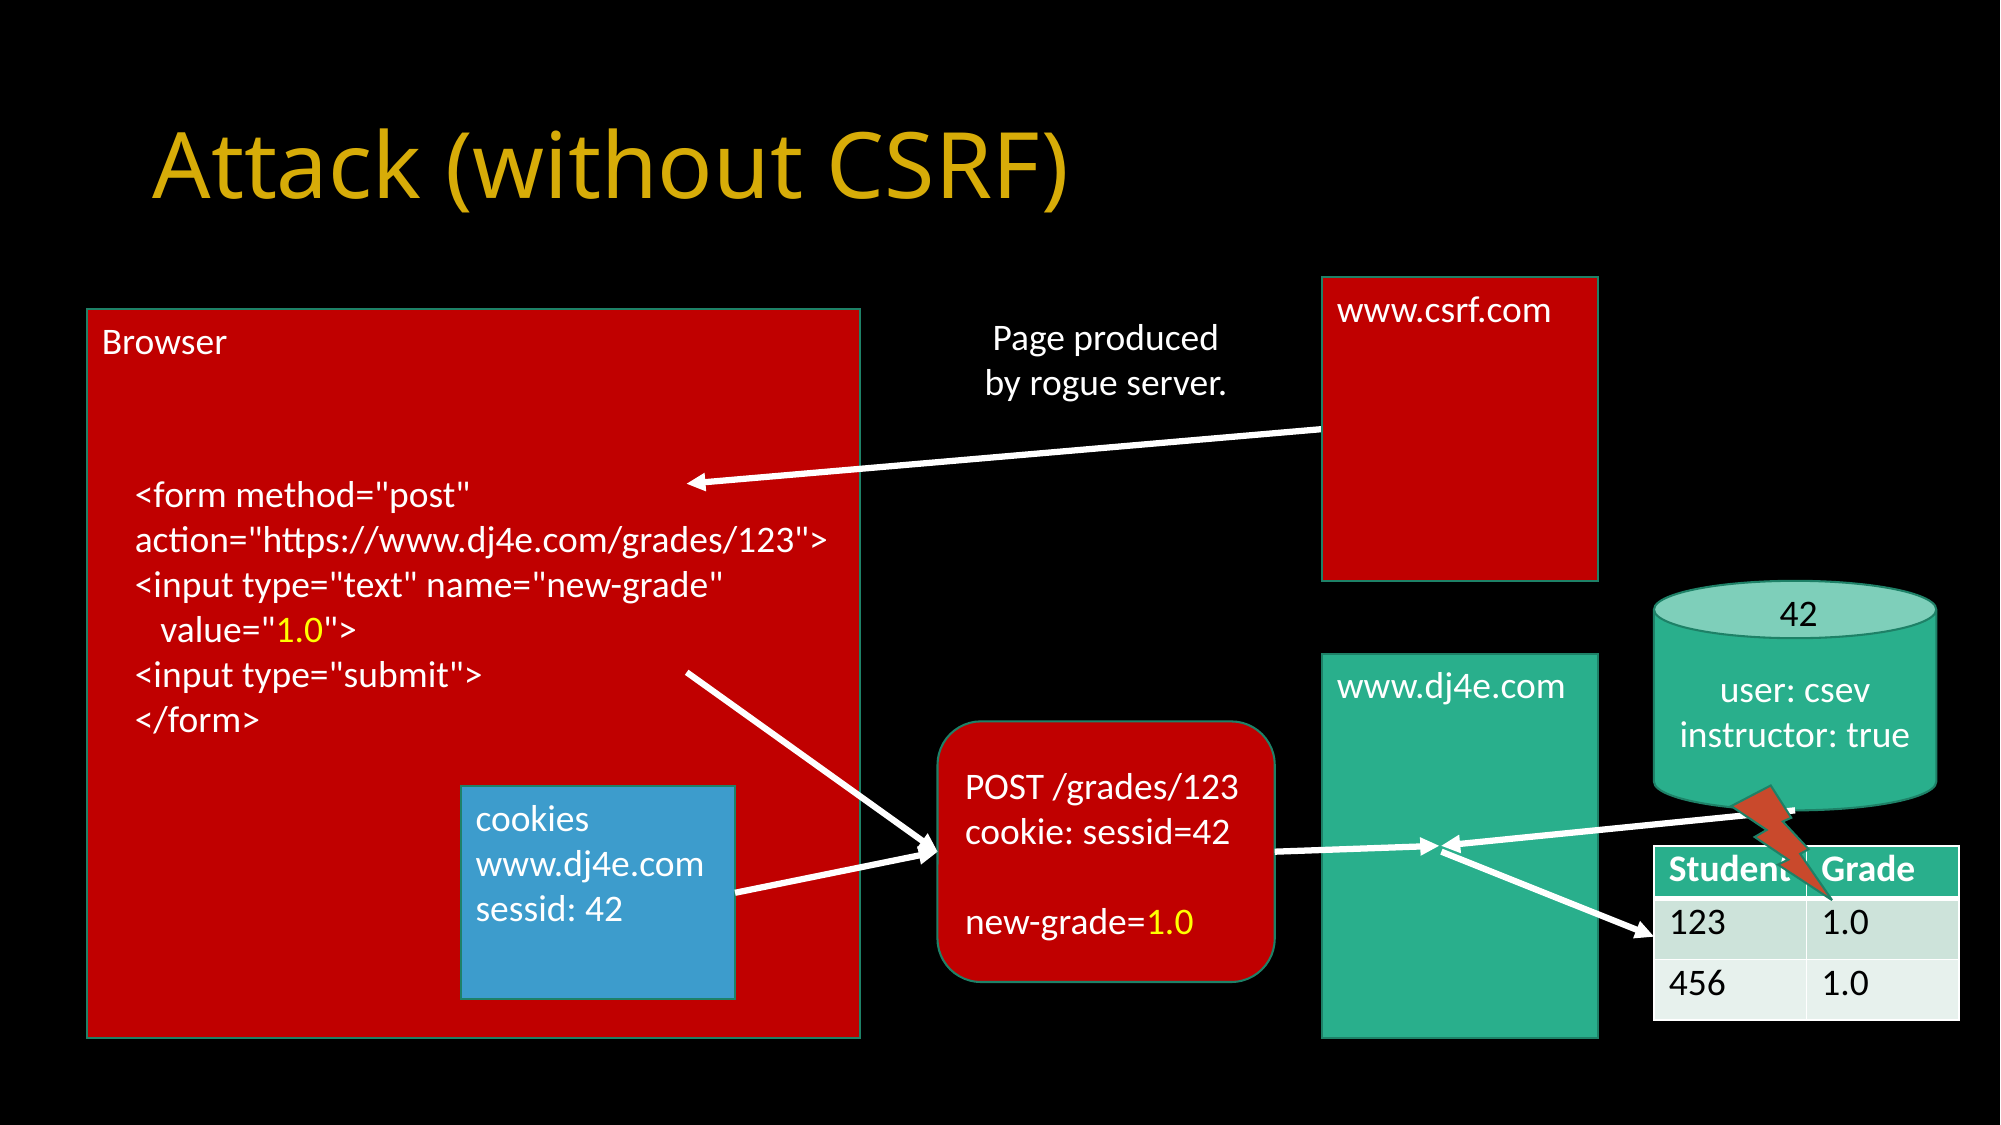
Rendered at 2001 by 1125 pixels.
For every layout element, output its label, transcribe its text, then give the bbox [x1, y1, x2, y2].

title Attack (without CSRF) [137, 59, 1863, 278]
text_box [1729, 784, 1833, 901]
text_box www.csrf.com [1321, 276, 1599, 582]
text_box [1656, 583, 1764, 636]
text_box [1274, 845, 1440, 852]
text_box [686, 429, 1323, 484]
table_cell 1.0 [1807, 901, 1958, 959]
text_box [686, 672, 938, 852]
table_header Grade [1807, 847, 1958, 896]
table_header Student [1655, 847, 1806, 896]
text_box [1441, 851, 1654, 937]
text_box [1840, 584, 1935, 635]
table_cell 123 [1655, 901, 1806, 959]
text_box user: csev instructor: true [1652, 579, 1938, 812]
text_box Page produced by rogue server. [958, 305, 1254, 411]
text_box www.dj4e.com [1321, 653, 1599, 1039]
table_cell 1.0 [1807, 960, 1958, 1019]
text_box <form method="post" action="https://www.dj4e.com/grades/123"> <input type="text" name="new-grade" value="1.0"> <input type="submit"> </form> [120, 462, 844, 748]
text_box POST /grades/123 cookie: sessid=42 new-grade=1.0 [936, 720, 1276, 984]
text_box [735, 851, 938, 893]
text_box Browser [86, 308, 861, 1039]
table_cell 456 [1655, 960, 1806, 1019]
text_box 42 [1764, 581, 1840, 641]
text_box cookies www.dj4e.com sessid: 42 [460, 785, 736, 1000]
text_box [1441, 695, 1654, 846]
